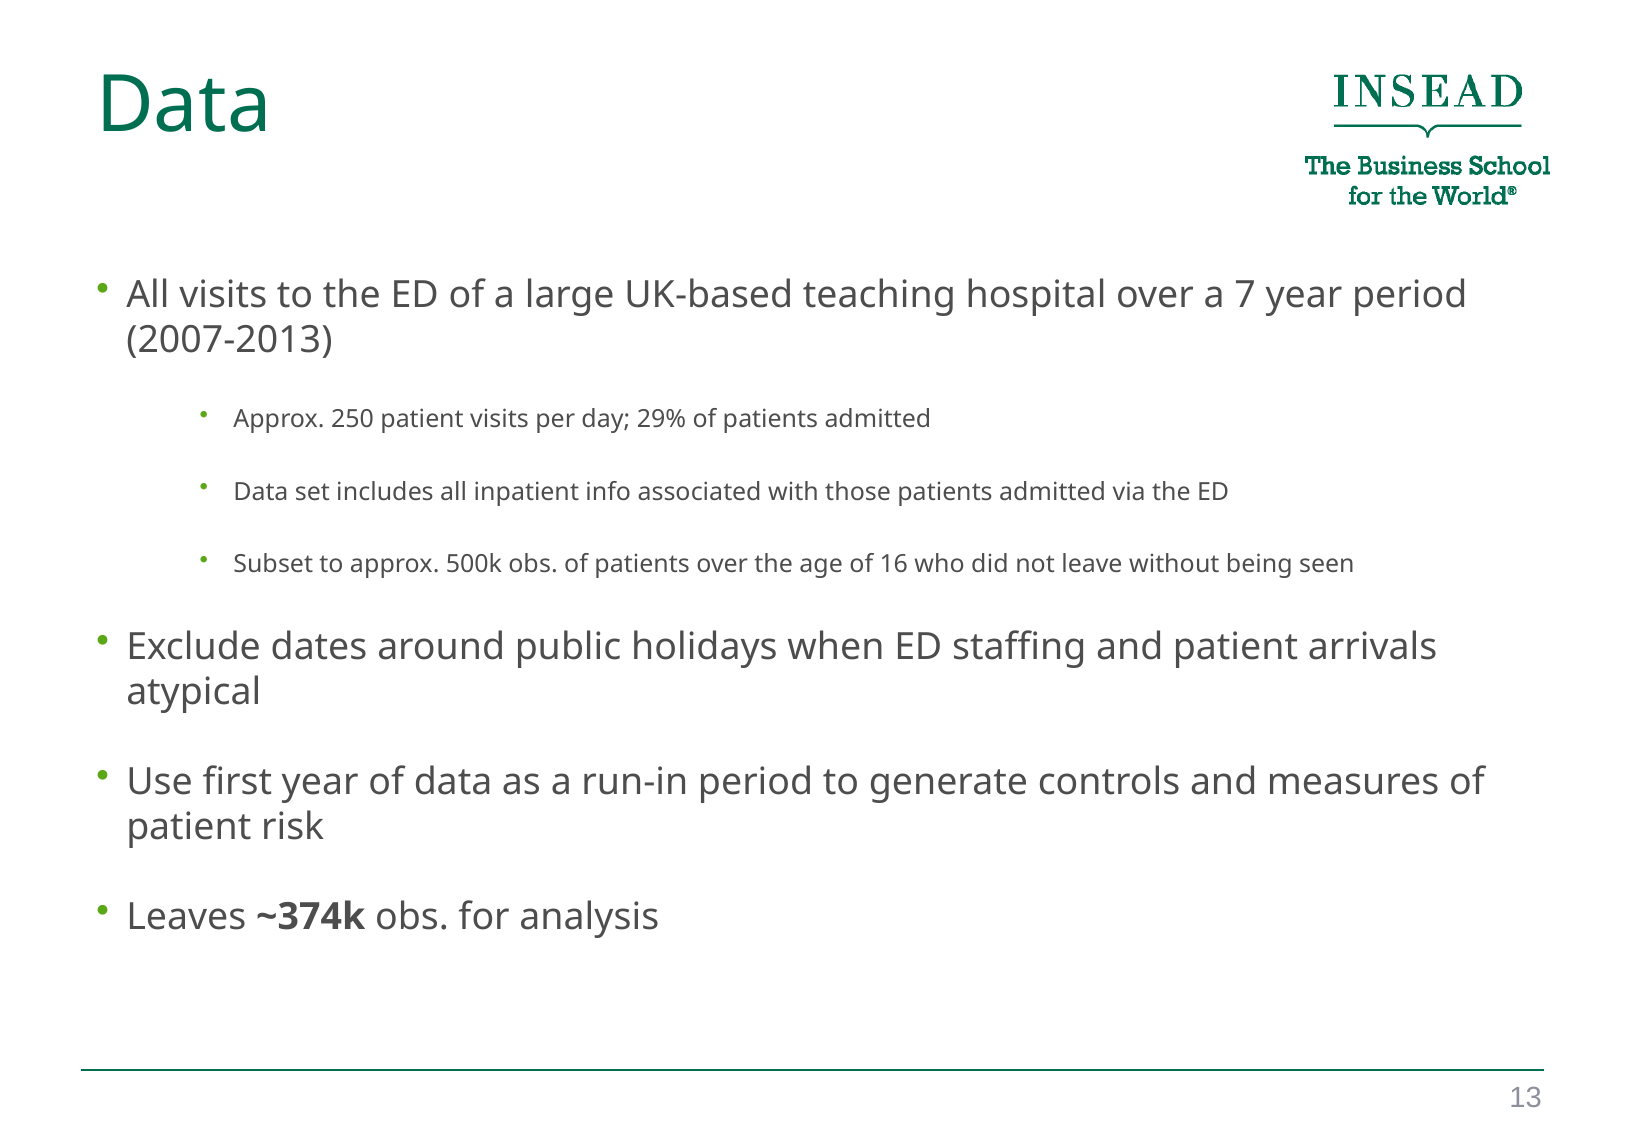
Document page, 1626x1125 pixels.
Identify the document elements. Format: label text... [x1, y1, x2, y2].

title Data [81, 45, 1274, 233]
list All visits to the ED of a large UK-based teaching hospital over a 7 year period (2007-2013) Approx. 250 patient visits per day; 29% of patients admitted Data set includes all inpatient info associated with those patients admitted via the ED Subset to approx. 500k obs. of patients over the age of 16 who did not leave without being seen Exclude dates around public holidays when ED staffing and patient arrivals atypical Use first year of data as a run-in period to generate controls and measures of patient risk Leaves ~374k obs. for analysis [81, 262, 1544, 1035]
picture [1296, 64, 1557, 225]
slide_number 13 [1485, 1080, 1557, 1114]
